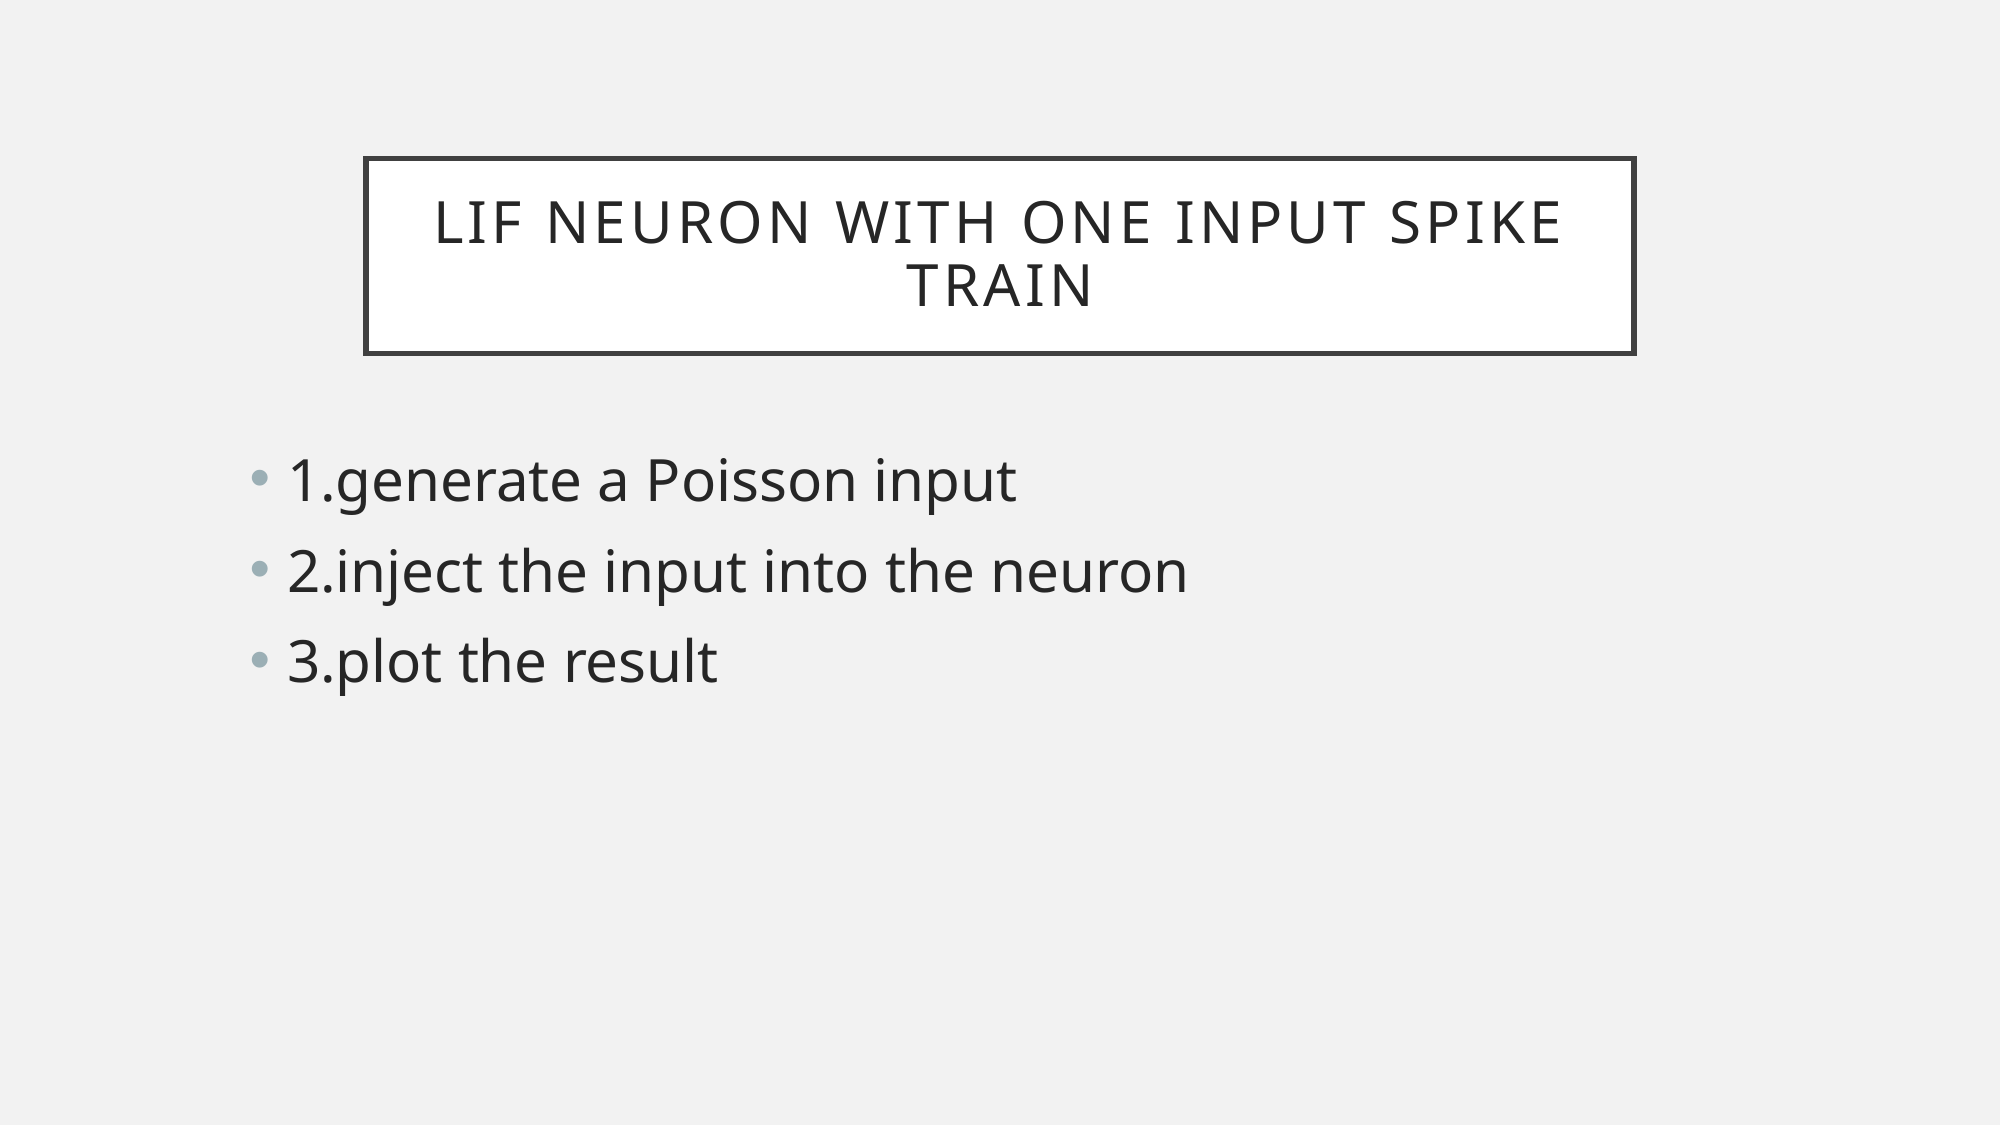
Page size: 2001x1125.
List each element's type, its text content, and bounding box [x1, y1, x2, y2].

title LIF neuron with one input spike train [363, 156, 1637, 356]
list 1.generate a Poisson input 2.inject the input into the neuron 3.plot the result [234, 435, 1810, 737]
